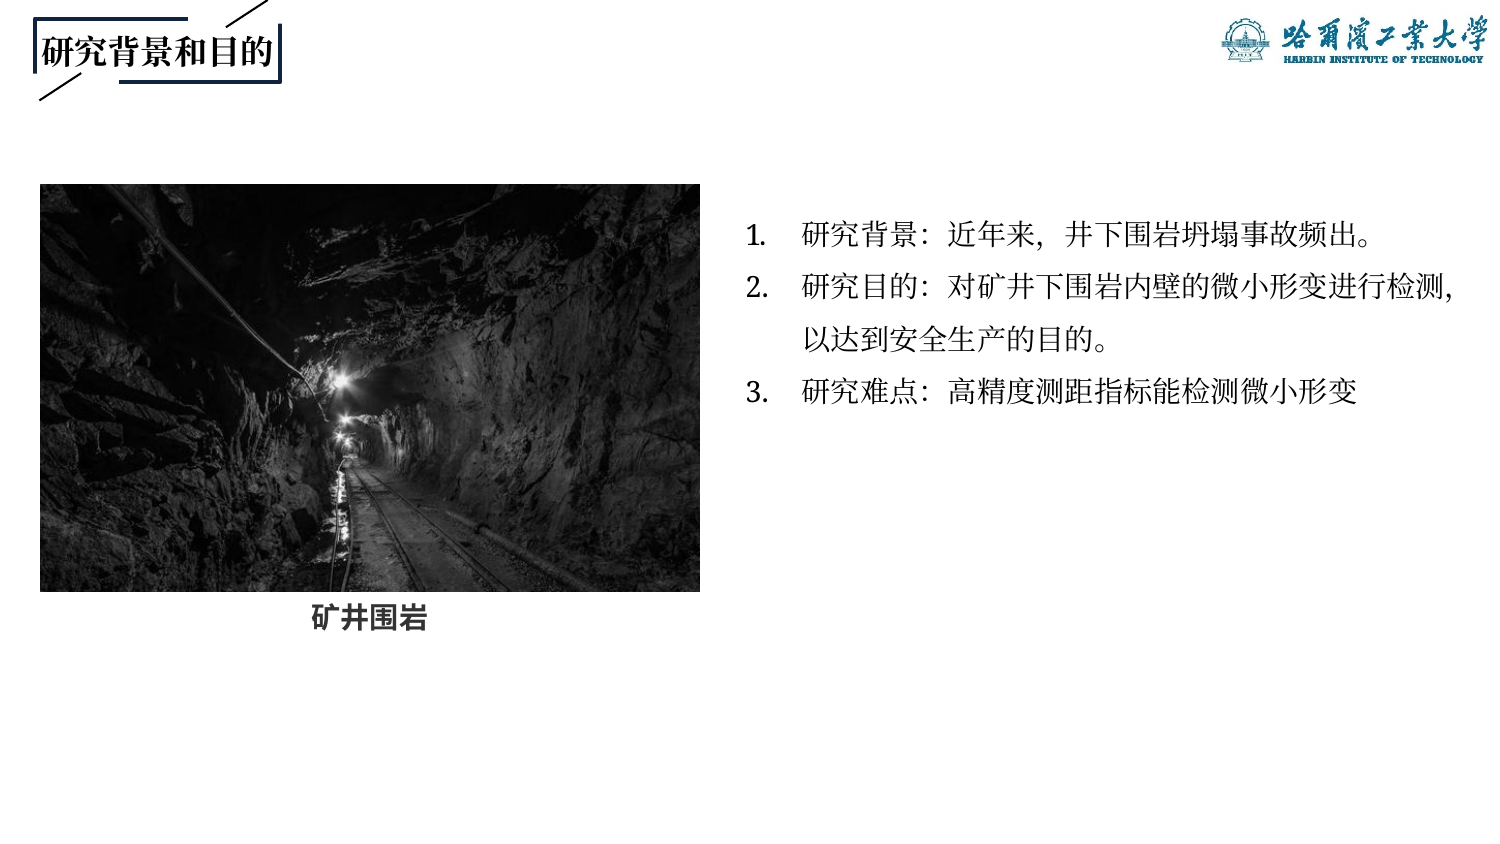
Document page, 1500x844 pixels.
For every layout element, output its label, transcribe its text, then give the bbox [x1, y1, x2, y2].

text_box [0, 0, 324, 101]
picture [40, 183, 700, 592]
picture [1219, 9, 1493, 71]
text_box 矿井围岩 [296, 600, 444, 642]
text_box 研究背景：近年来，井下围岩坍塌事故频出。 研究目的：对矿井下围岩内壁的微小形变进行检测，以达到安全生产的目的。 研究难点：高精度测距指标能检测微小形变 [745, 198, 1455, 671]
